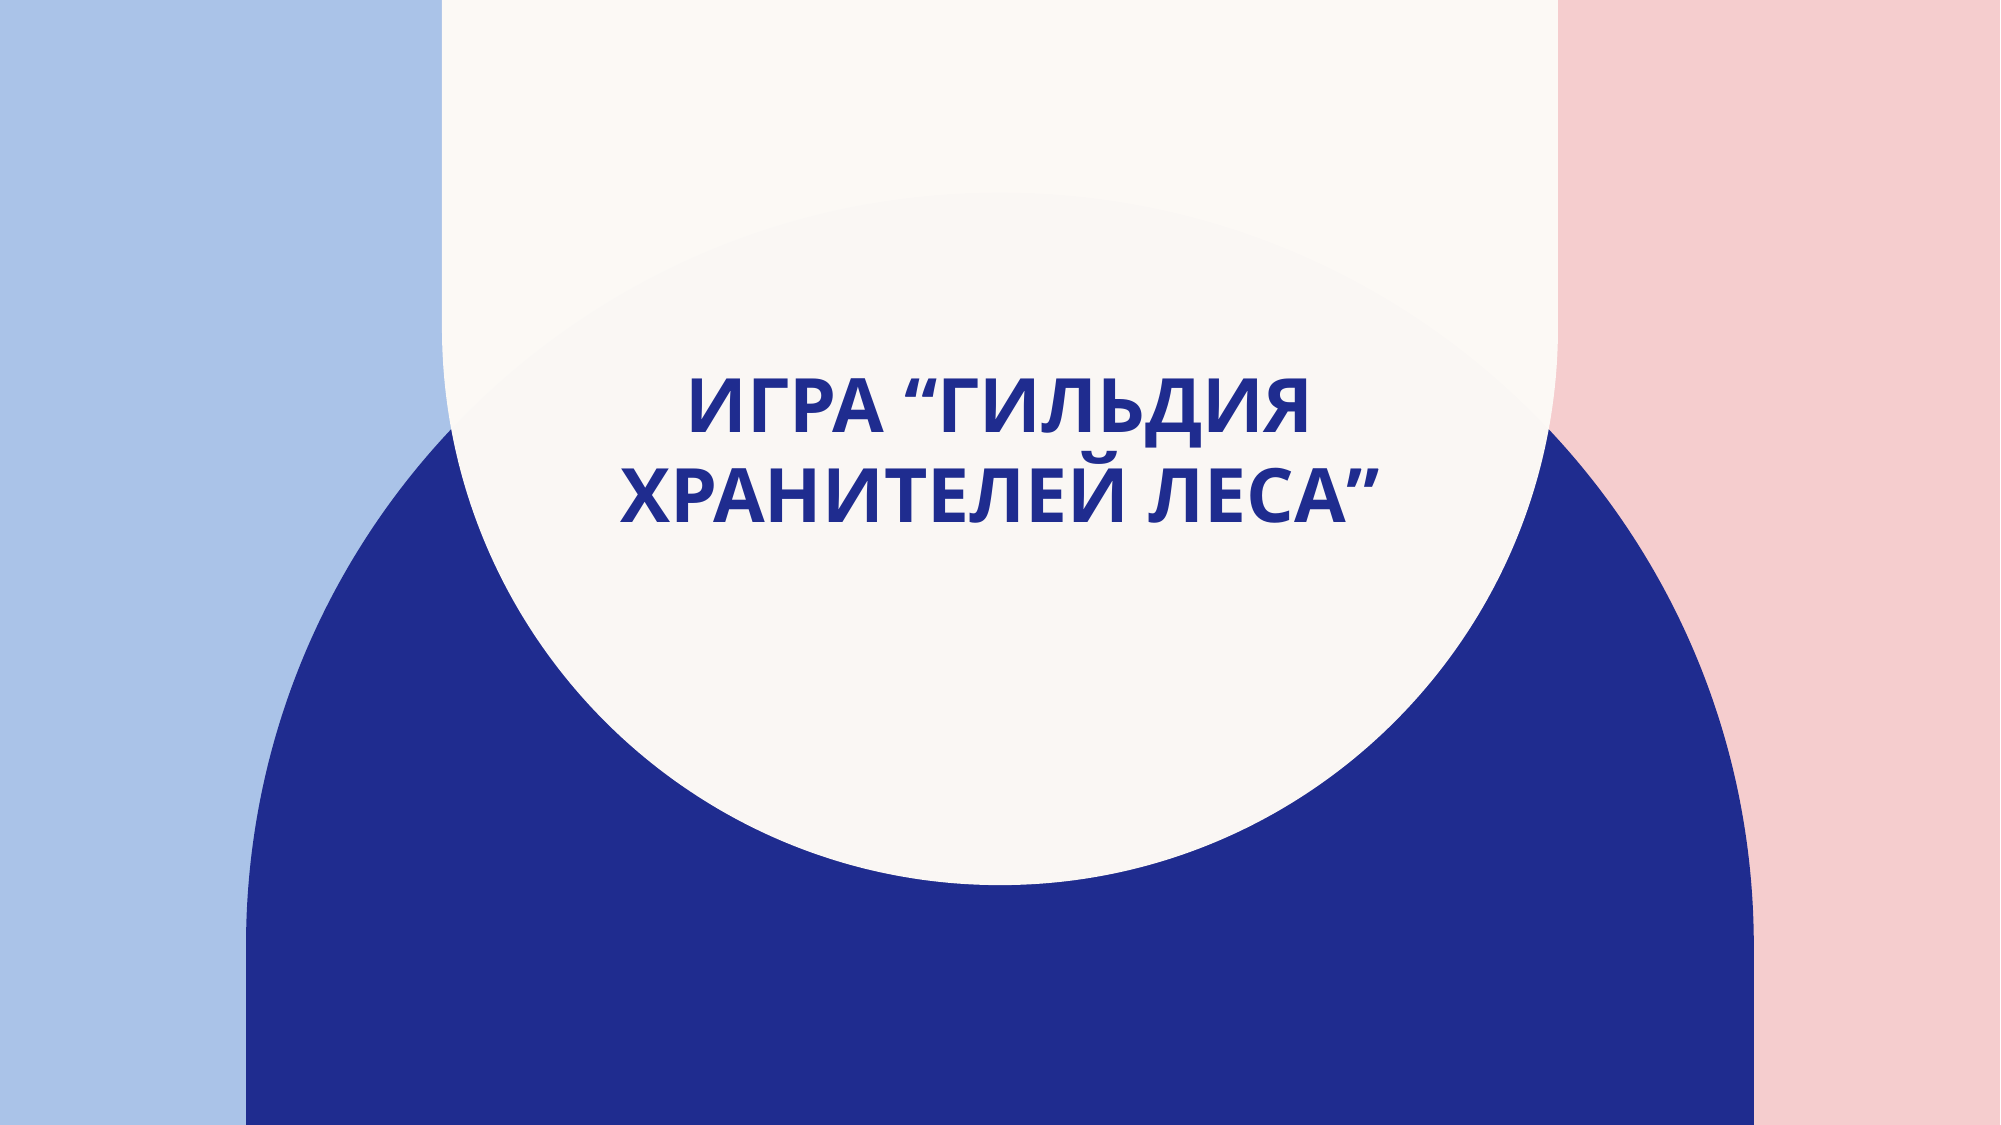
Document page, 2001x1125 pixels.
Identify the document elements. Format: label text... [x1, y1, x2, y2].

title ИГРА “Гильдия Хранителей леса” [528, 132, 1472, 762]
